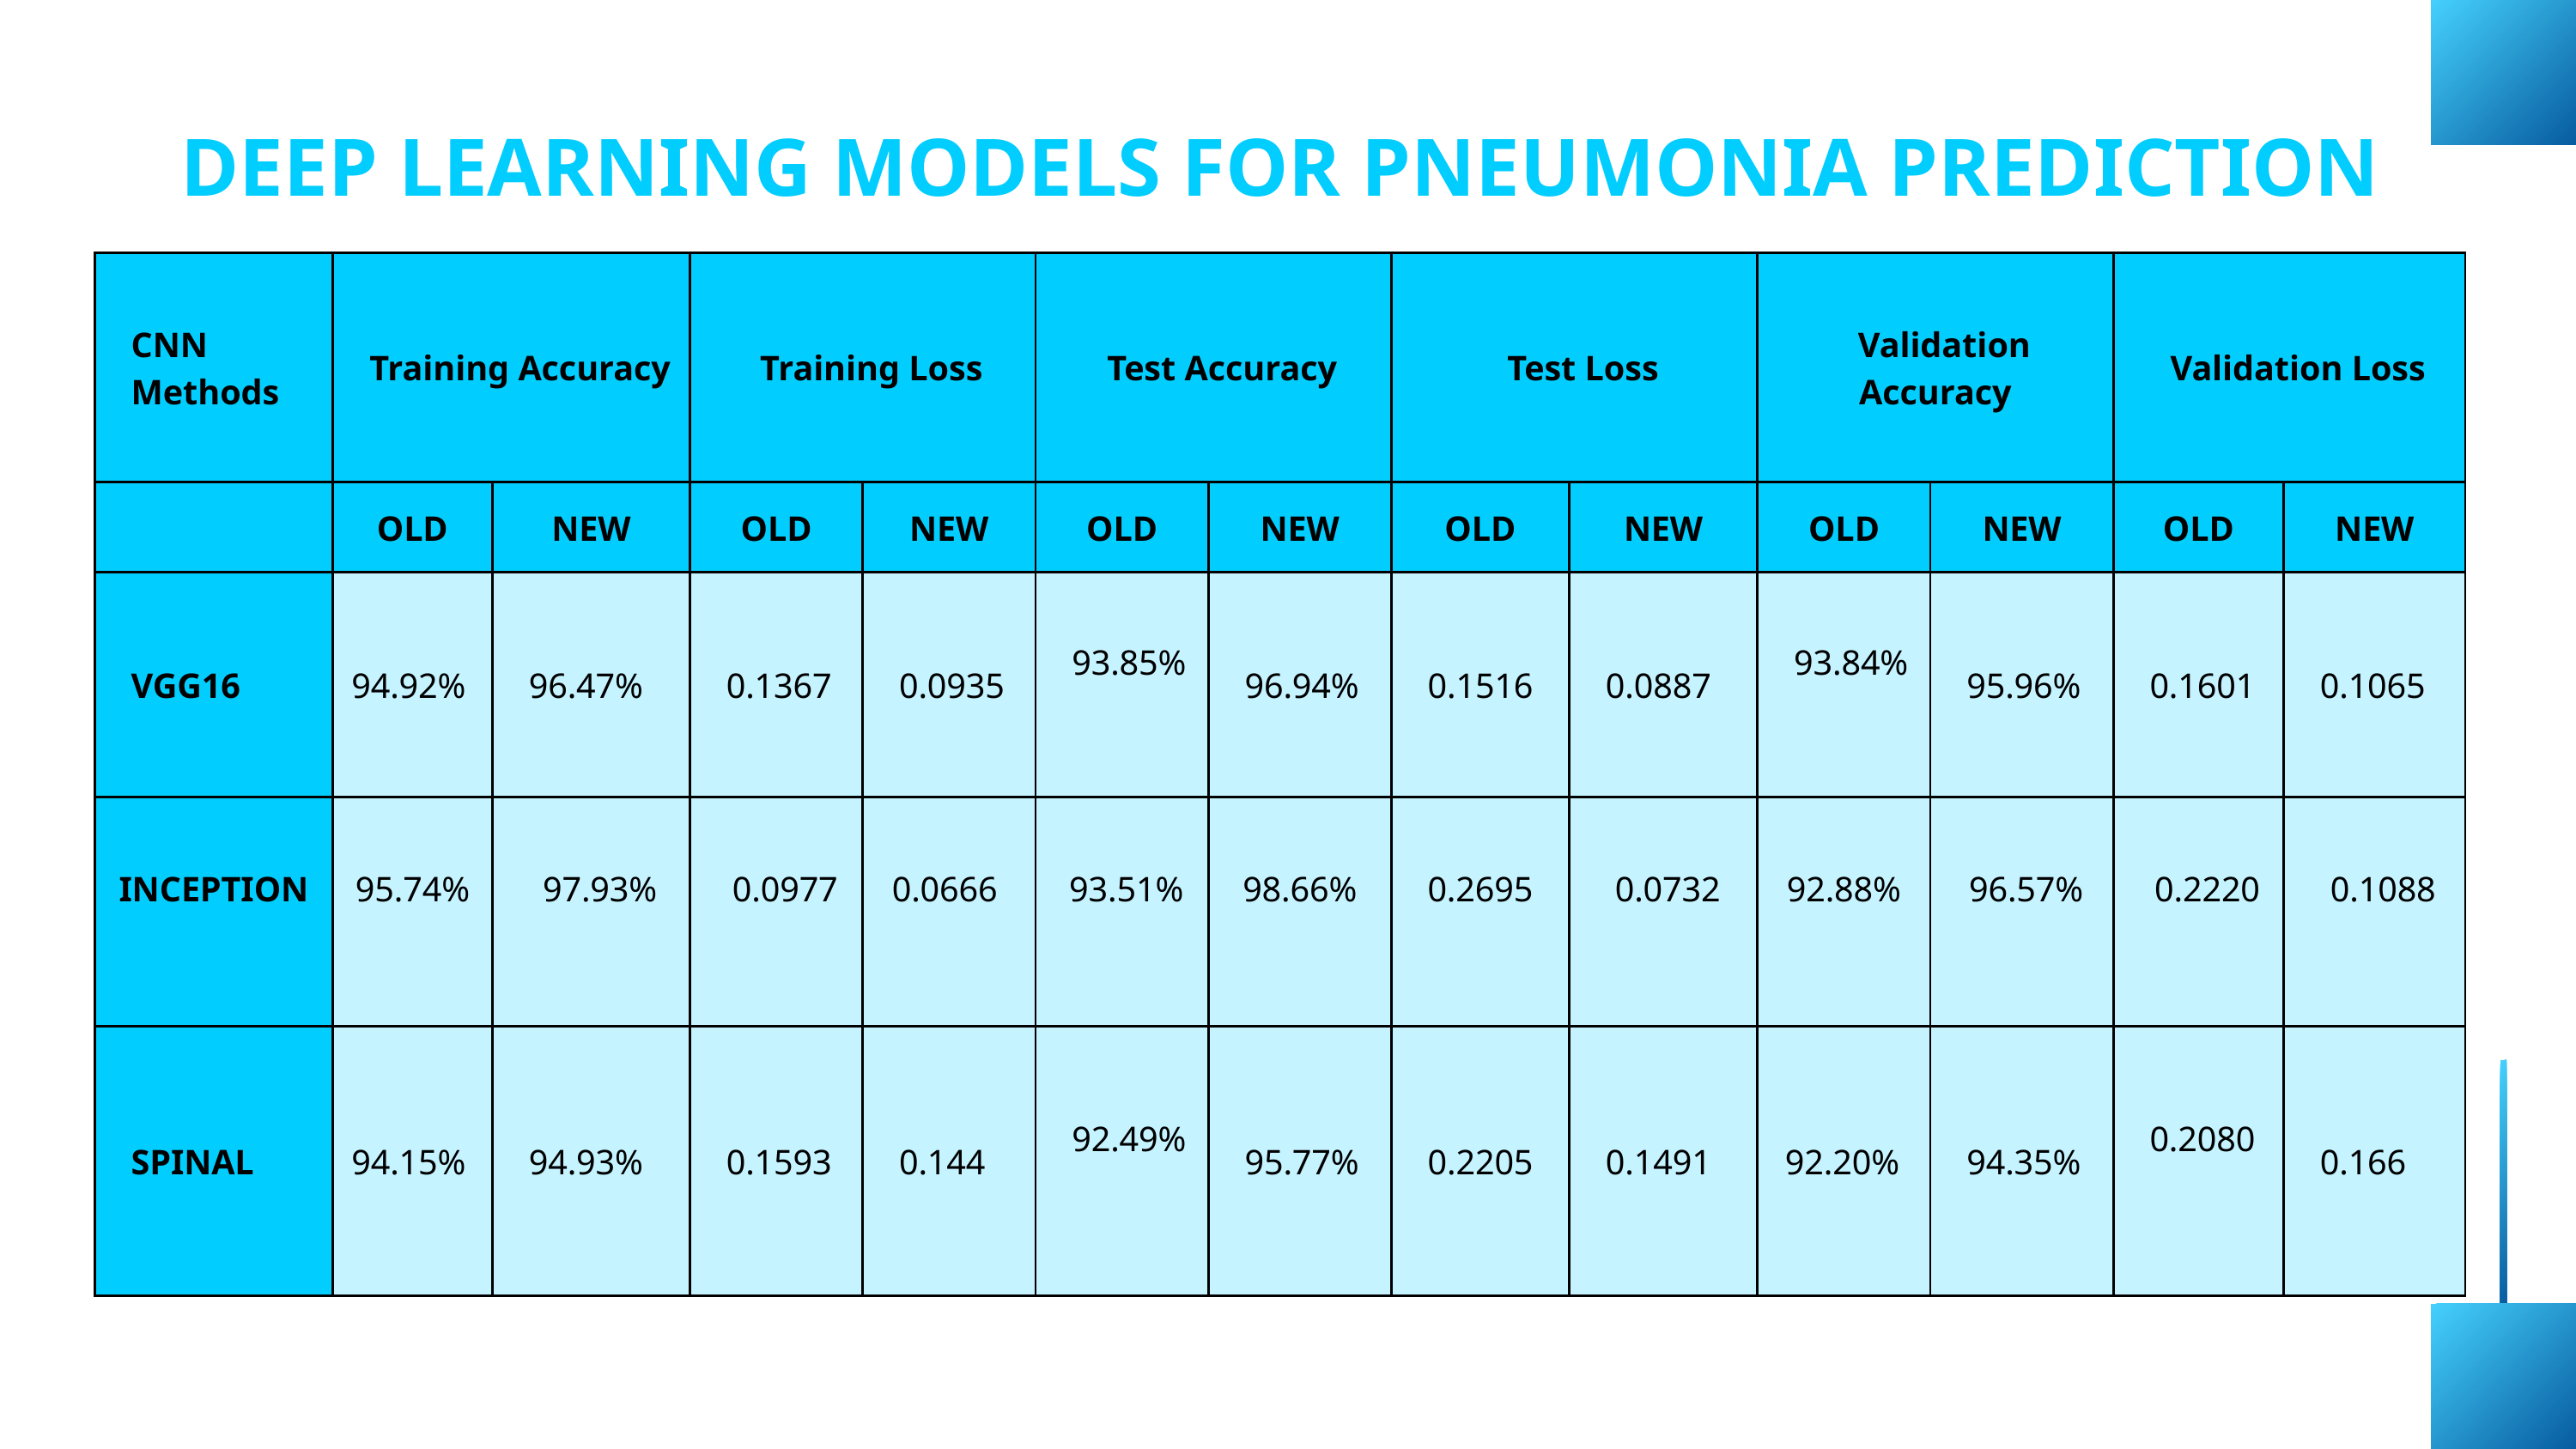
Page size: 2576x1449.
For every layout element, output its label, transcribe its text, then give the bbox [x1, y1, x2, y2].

table_cell 0.0935 [864, 573, 1035, 796]
table_cell 94.35% [1931, 1028, 2112, 1294]
table_cell 94.93% [494, 1028, 689, 1294]
table_cell 0.2205 [1393, 1028, 1568, 1294]
table_cell 96.57% [1931, 798, 2112, 1025]
table_cell 93.85% [1036, 573, 1207, 796]
table_cell 95.77% [1210, 1028, 1390, 1294]
table_cell 0.1367 [691, 573, 861, 796]
table_cell 95.96% [1931, 573, 2112, 796]
table_header CNN Methods [96, 254, 331, 481]
table_cell OLD [1759, 483, 1929, 571]
table_cell 95.74% [334, 798, 491, 1025]
table_cell 0.0977 [691, 798, 861, 1025]
table_cell NEW [2285, 483, 2464, 571]
table_cell 0.0666 [864, 798, 1035, 1025]
table_cell 0.1491 [1571, 1028, 1756, 1294]
table_cell INCEPTION [96, 798, 331, 1025]
table_cell 94.15% [334, 1028, 491, 1294]
table_cell SPINAL [96, 1028, 331, 1294]
table_cell 92.88% [1759, 798, 1929, 1025]
table_cell OLD [691, 483, 861, 571]
table_cell NEW [864, 483, 1035, 571]
table_cell NEW [1210, 483, 1390, 571]
table_cell NEW [494, 483, 689, 571]
table_cell OLD [2115, 483, 2282, 571]
table_cell OLD [1036, 483, 1207, 571]
table_cell 0.144 [864, 1028, 1035, 1294]
table_cell 93.84% [1759, 573, 1929, 796]
table_cell 0.2080 [2115, 1028, 2282, 1294]
table_header Validation Accuracy [1759, 254, 2112, 481]
table_cell 0.0732 [1571, 798, 1756, 1025]
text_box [2430, 0, 2576, 145]
table_cell 0.166 [2285, 1028, 2464, 1294]
table_header Training Loss [691, 254, 1035, 481]
table_cell 0.1593 [691, 1028, 861, 1294]
table_cell 0.2220 [2115, 798, 2282, 1025]
table_cell VGG16 [96, 573, 331, 796]
table_header Test Accuracy [1036, 254, 1390, 481]
table_cell 92.49% [1036, 1028, 1207, 1294]
table_cell OLD [1393, 483, 1568, 571]
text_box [2500, 1059, 2507, 1302]
table_cell 96.94% [1210, 573, 1390, 796]
table_cell 93.51% [1036, 798, 1207, 1025]
text_box DEEP LEARNING MODELS FOR PNEUMONIA PREDICTION [148, 101, 2413, 213]
table_cell 0.0887 [1571, 573, 1756, 796]
table_header Training Accuracy [334, 254, 689, 481]
table_cell NEW [1931, 483, 2112, 571]
table_cell 94.92% [334, 573, 491, 796]
table_header Validation Loss [2115, 254, 2464, 481]
table_cell 98.66% [1210, 798, 1390, 1025]
table_cell 0.1088 [2285, 798, 2464, 1025]
table_cell 0.1601 [2115, 573, 2282, 796]
table_cell 0.1516 [1393, 573, 1568, 796]
table_cell 96.47% [494, 573, 689, 796]
table_cell 0.1065 [2285, 573, 2464, 796]
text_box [2430, 1303, 2576, 1449]
table_cell 92.20% [1759, 1028, 1929, 1294]
table_cell 0.2695 [1393, 798, 1568, 1025]
table_cell NEW [1571, 483, 1756, 571]
table_cell 97.93% [494, 798, 689, 1025]
table_cell OLD [334, 483, 491, 571]
table_header Test Loss [1393, 254, 1756, 481]
table_cell [96, 483, 331, 571]
